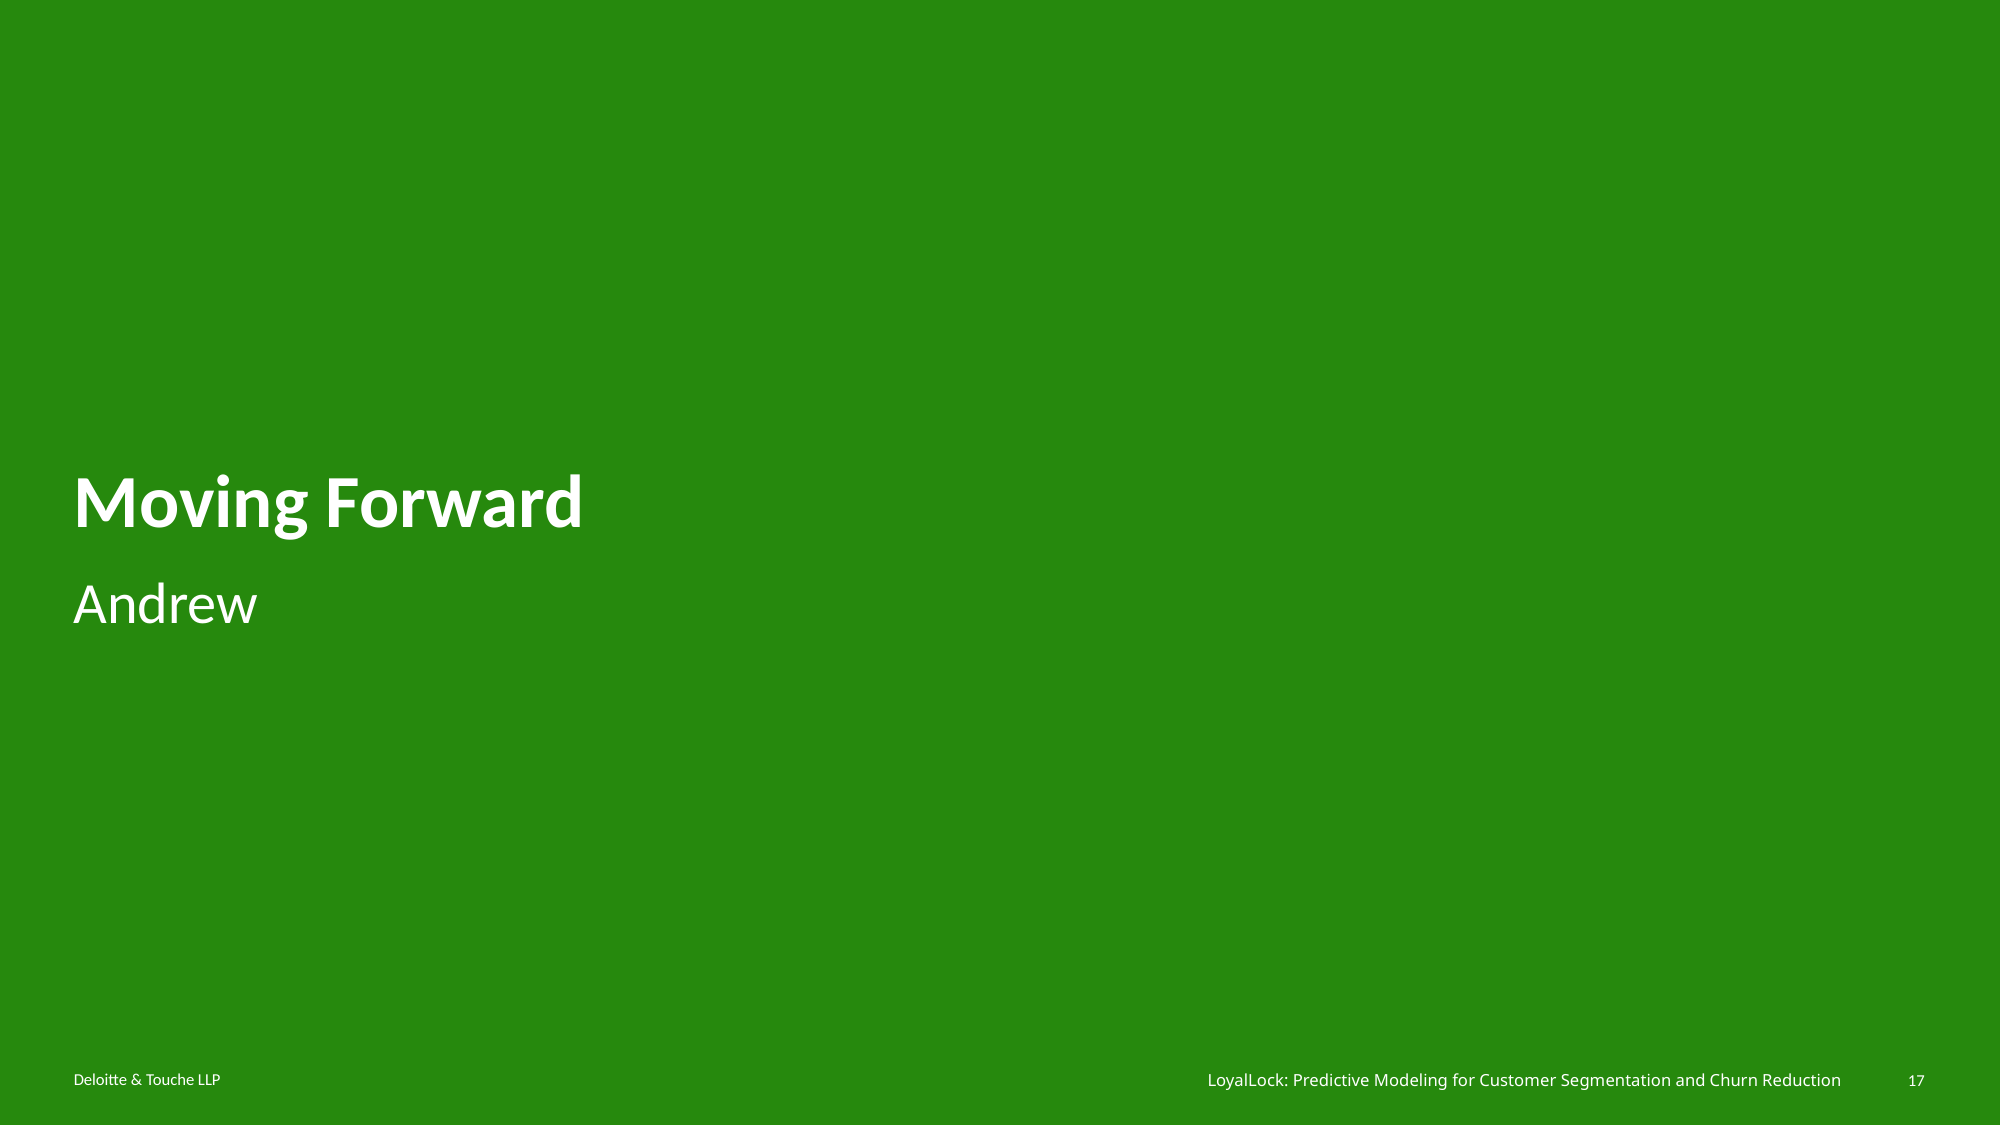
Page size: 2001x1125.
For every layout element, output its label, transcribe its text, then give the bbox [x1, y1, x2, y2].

list Andrew [73, 570, 1929, 827]
title Moving Forward [73, 283, 1929, 545]
